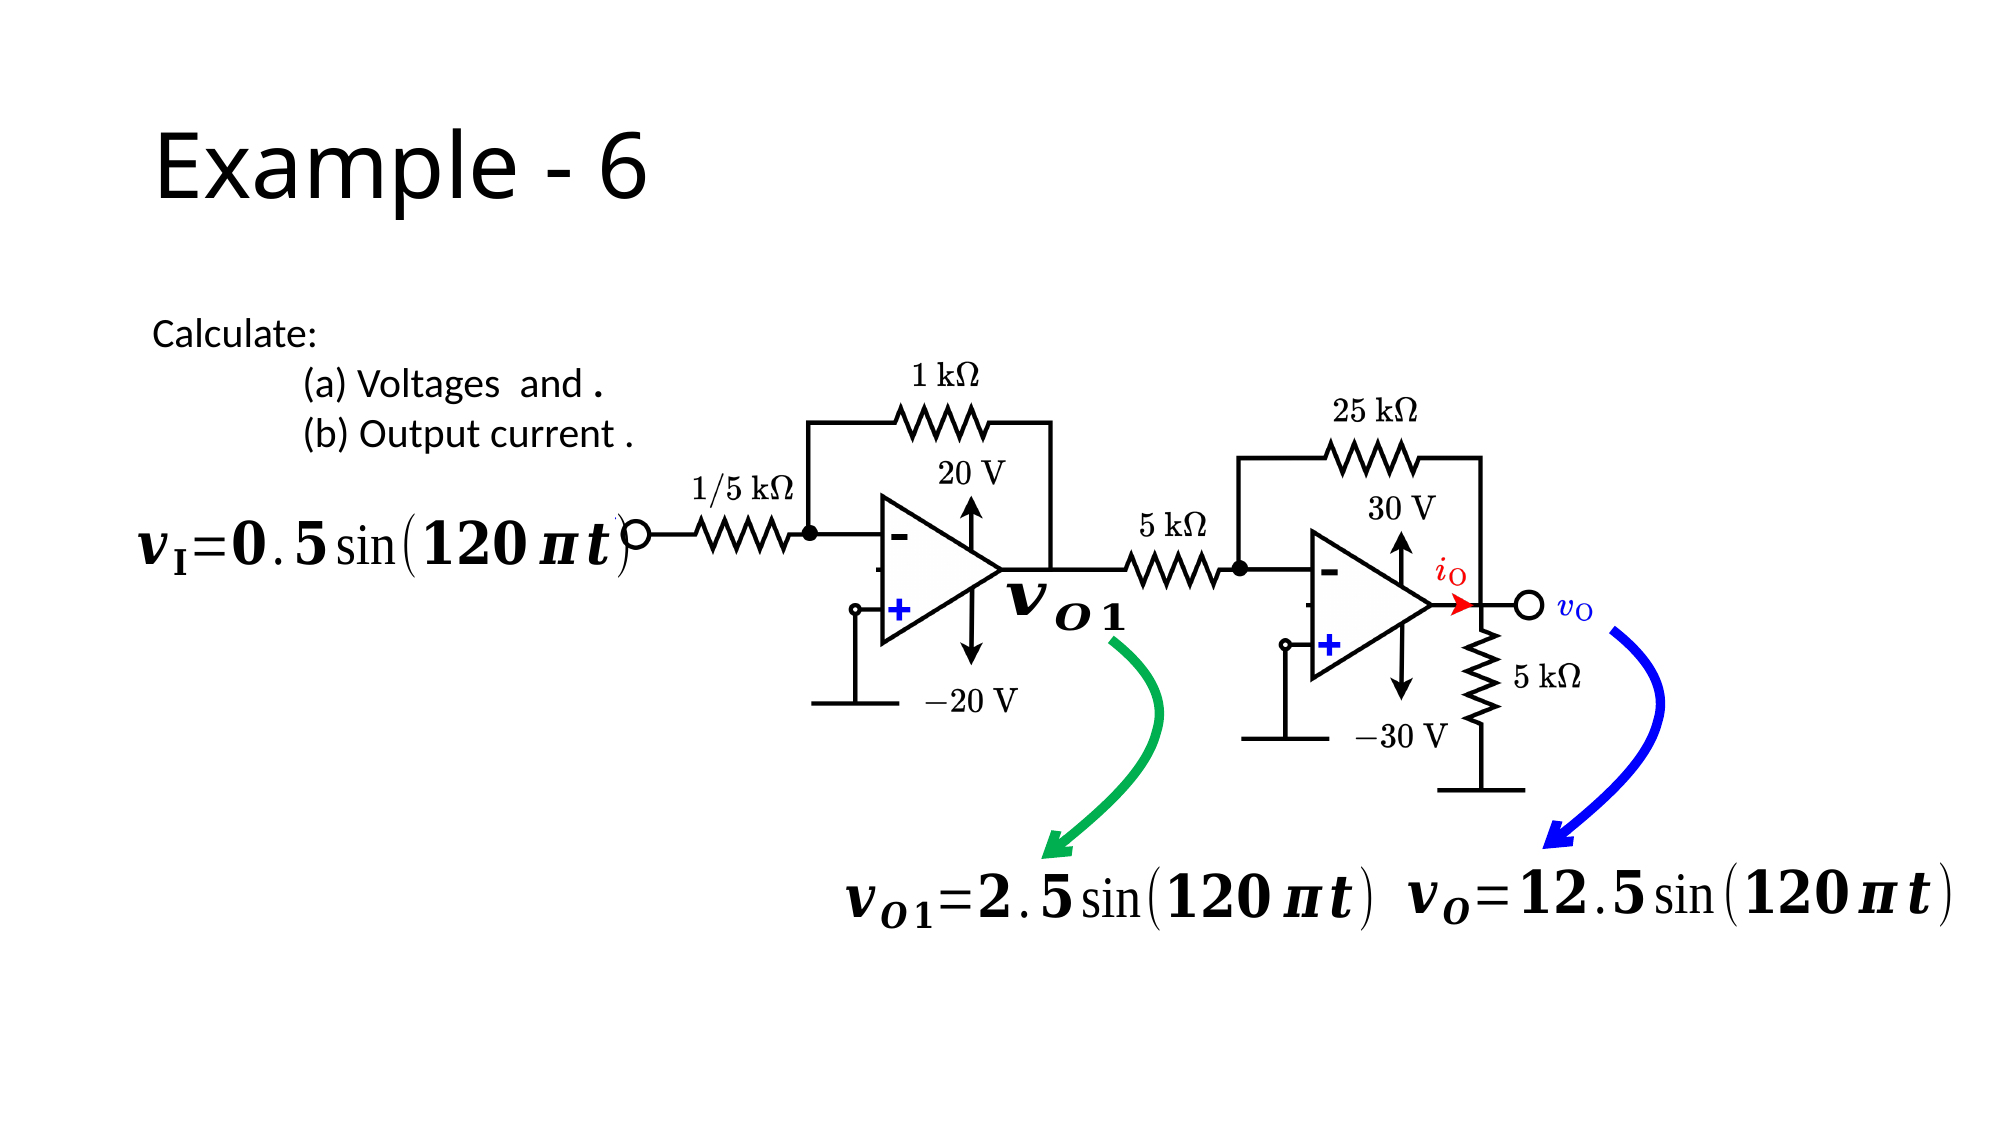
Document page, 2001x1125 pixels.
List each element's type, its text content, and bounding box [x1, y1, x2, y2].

text_box [1041, 807, 1105, 859]
text_box [1542, 807, 1596, 850]
text_box [1636, 649, 1662, 764]
picture [615, 313, 1636, 807]
title Example - 6 [137, 59, 1863, 278]
